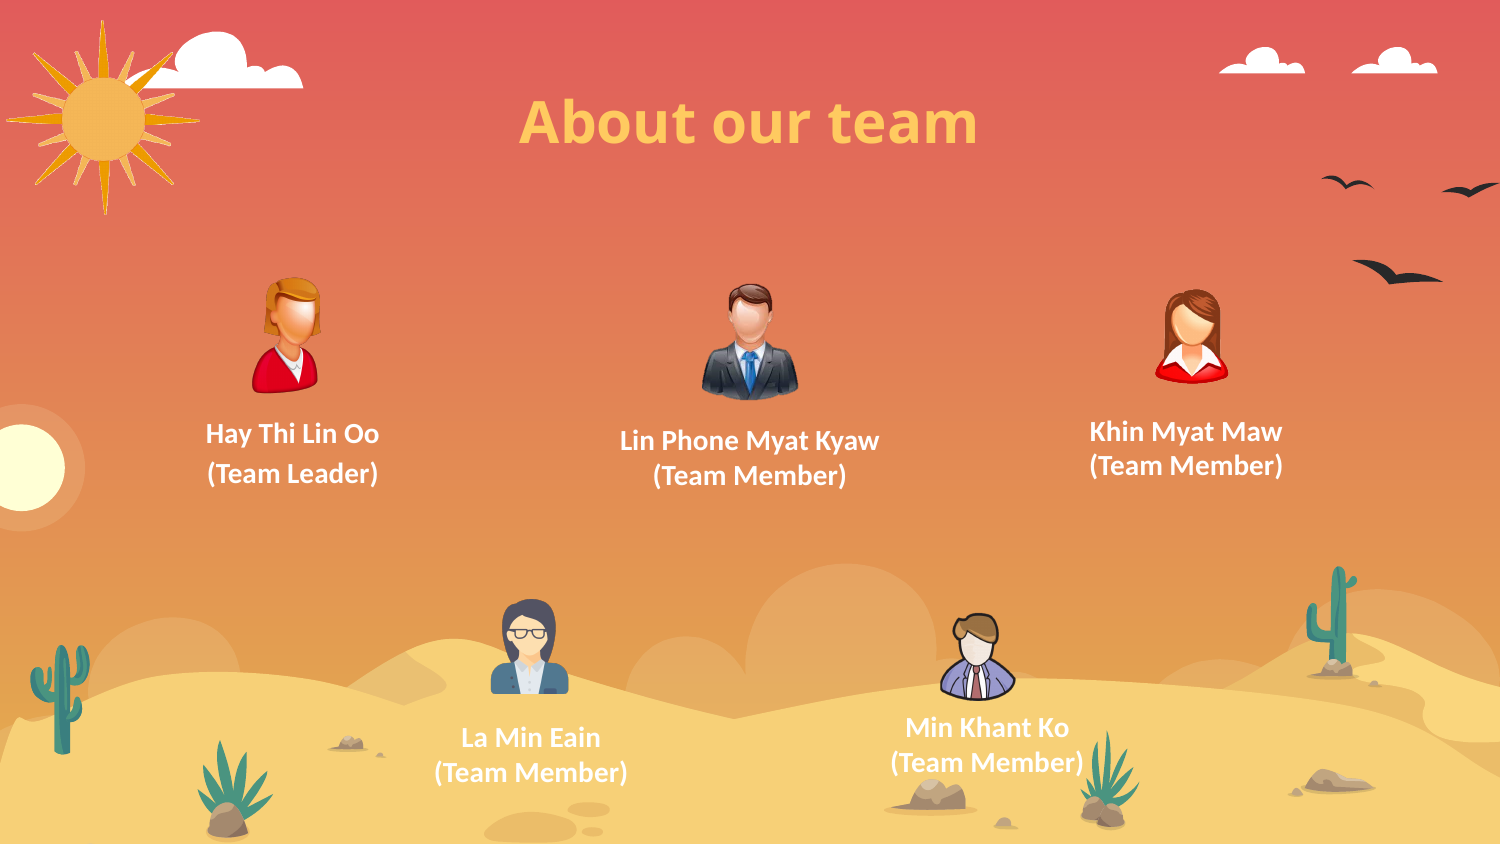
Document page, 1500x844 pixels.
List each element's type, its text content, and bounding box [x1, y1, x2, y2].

picture [937, 610, 1018, 704]
text_box Hay Thi Lin Oo (Team Leader) [105, 394, 481, 483]
text_box Khin Myat Maw (Team Member) [998, 396, 1374, 486]
text_box Min Khant Ko (Team Member) [799, 693, 1175, 782]
picture [0, 9, 216, 231]
text_box La Min Eain (Team Member) [343, 703, 719, 792]
picture [237, 276, 349, 395]
picture [699, 278, 800, 405]
text_box Lin Phone Myat Kyaw (Team Member) [562, 405, 938, 494]
picture [481, 599, 577, 694]
title About our team [219, 96, 1383, 144]
picture [1144, 289, 1239, 384]
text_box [0, 403, 86, 532]
